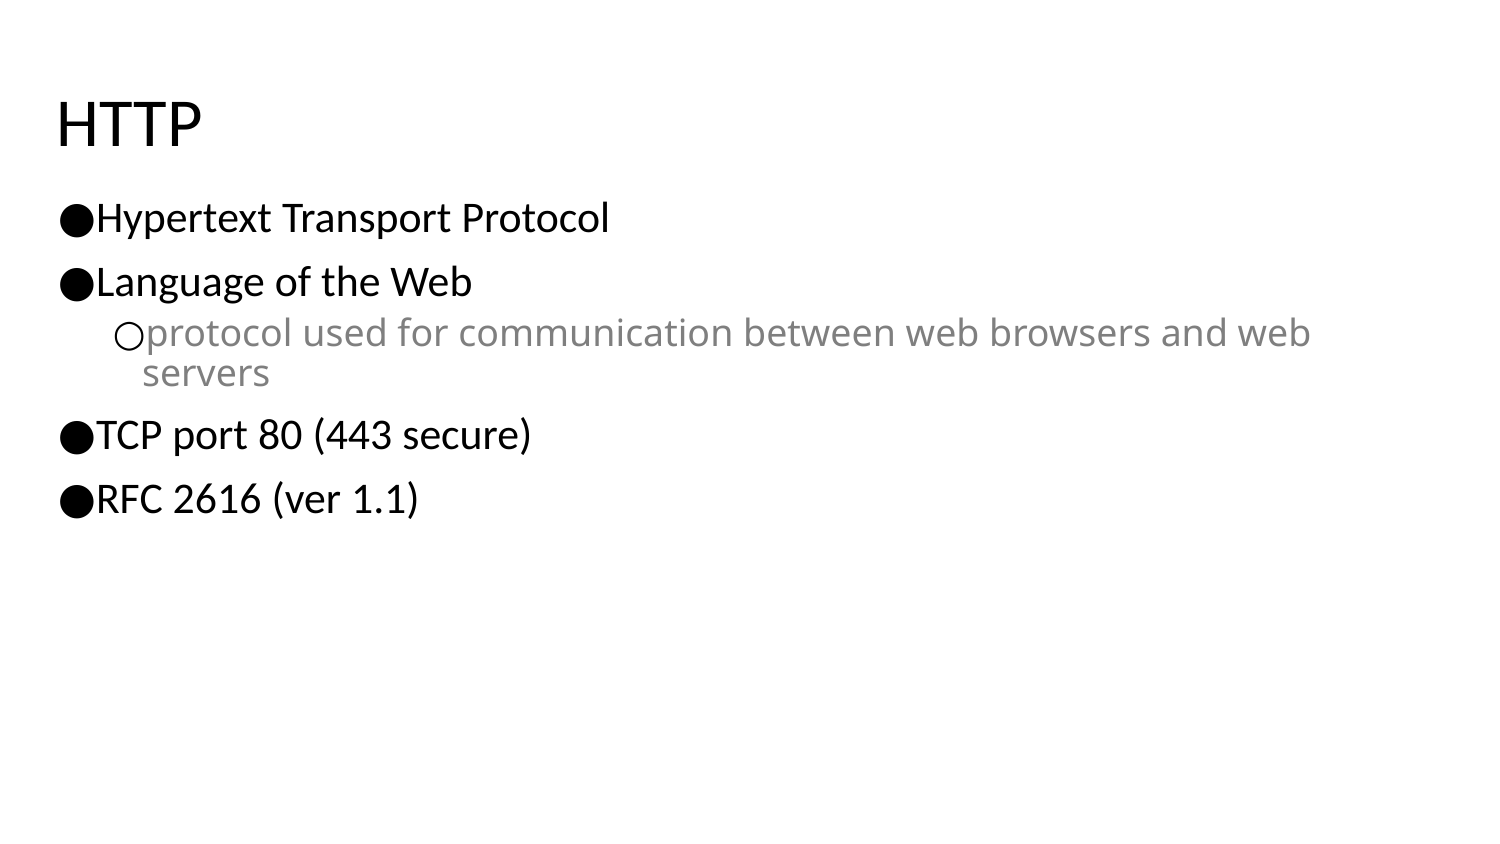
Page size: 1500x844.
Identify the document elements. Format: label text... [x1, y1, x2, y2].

list Hypertext Transport Protocol Language of the Web protocol used for communication between web browsers and web servers TCP port 80 (443 secure) RFC 2616 (ver 1.1) [51, 189, 1449, 750]
title HTTP [51, 72, 1449, 176]
